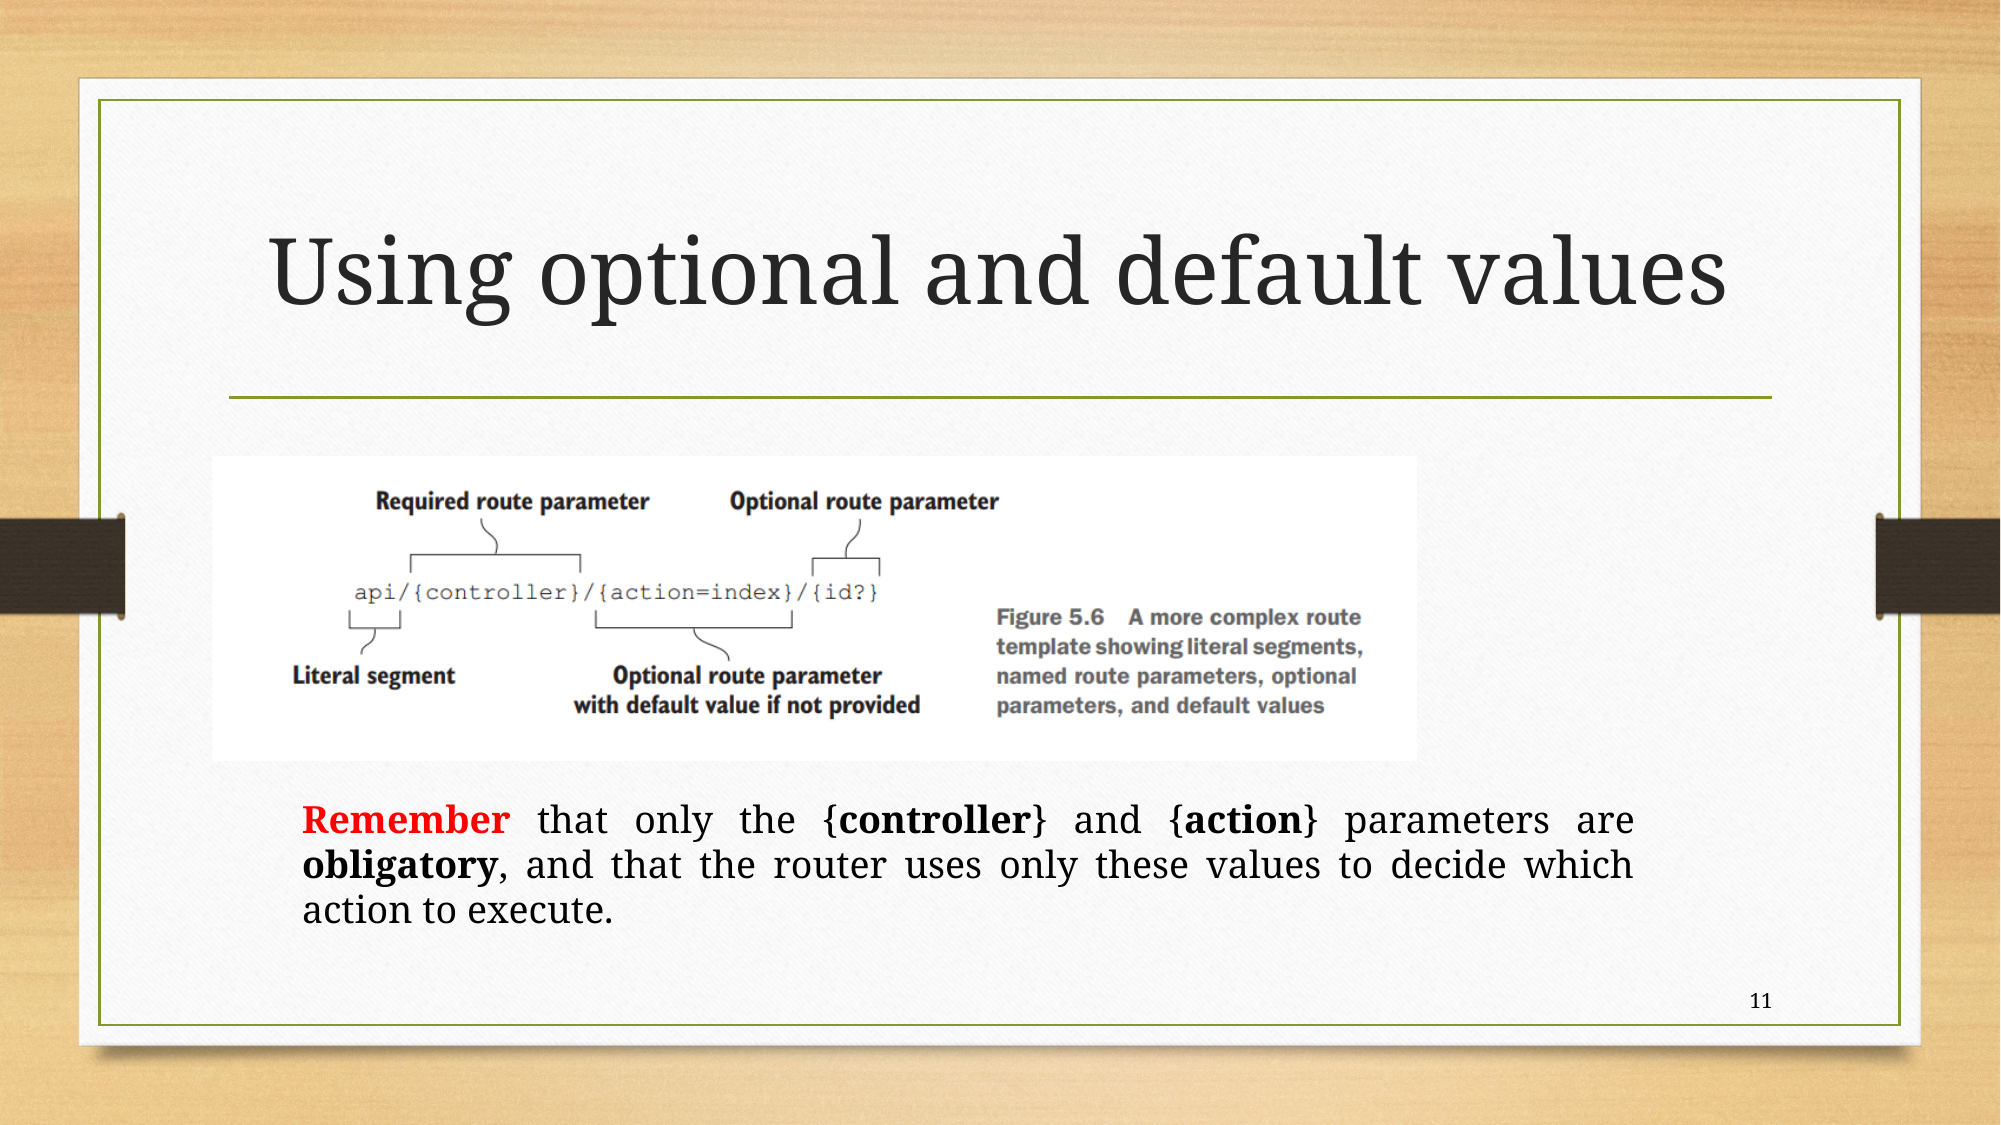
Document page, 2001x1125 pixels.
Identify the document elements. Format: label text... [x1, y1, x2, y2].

title Using optional and default values [212, 161, 1788, 375]
text_box Remember that only the {controller} and {action} parameters are obligatory, and that the router uses only these values to decide which action to execute. [287, 788, 1650, 939]
slide_number 11 [1698, 979, 1788, 1025]
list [212, 455, 1418, 761]
picture [0, 0, 2001, 1125]
